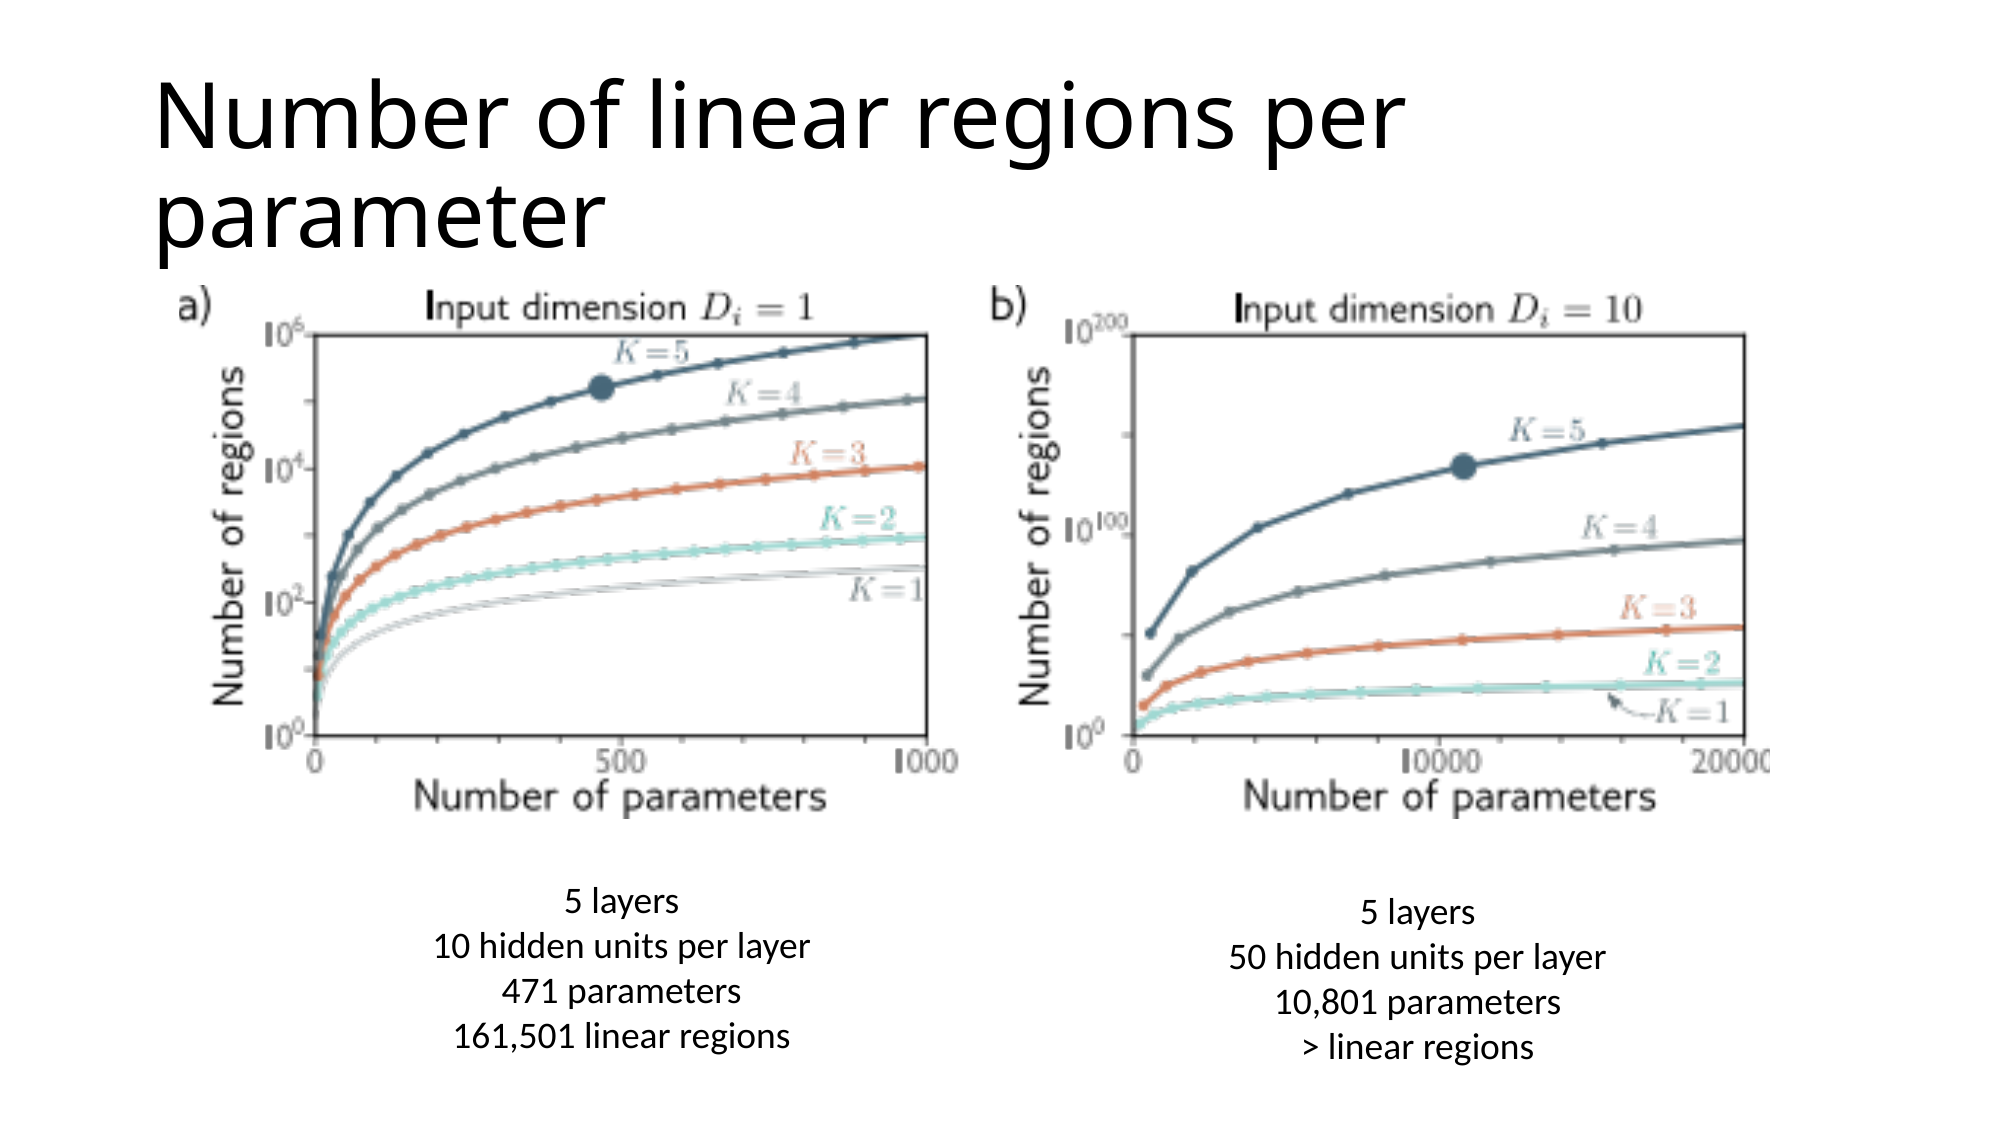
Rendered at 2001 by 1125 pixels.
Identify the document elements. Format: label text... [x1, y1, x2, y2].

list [179, 285, 1770, 819]
text_box 5 layers 10 hidden units per layer 471 parameters 161,501 linear regions [358, 868, 885, 1063]
title Number of linear regions per parameter [137, 59, 1863, 278]
